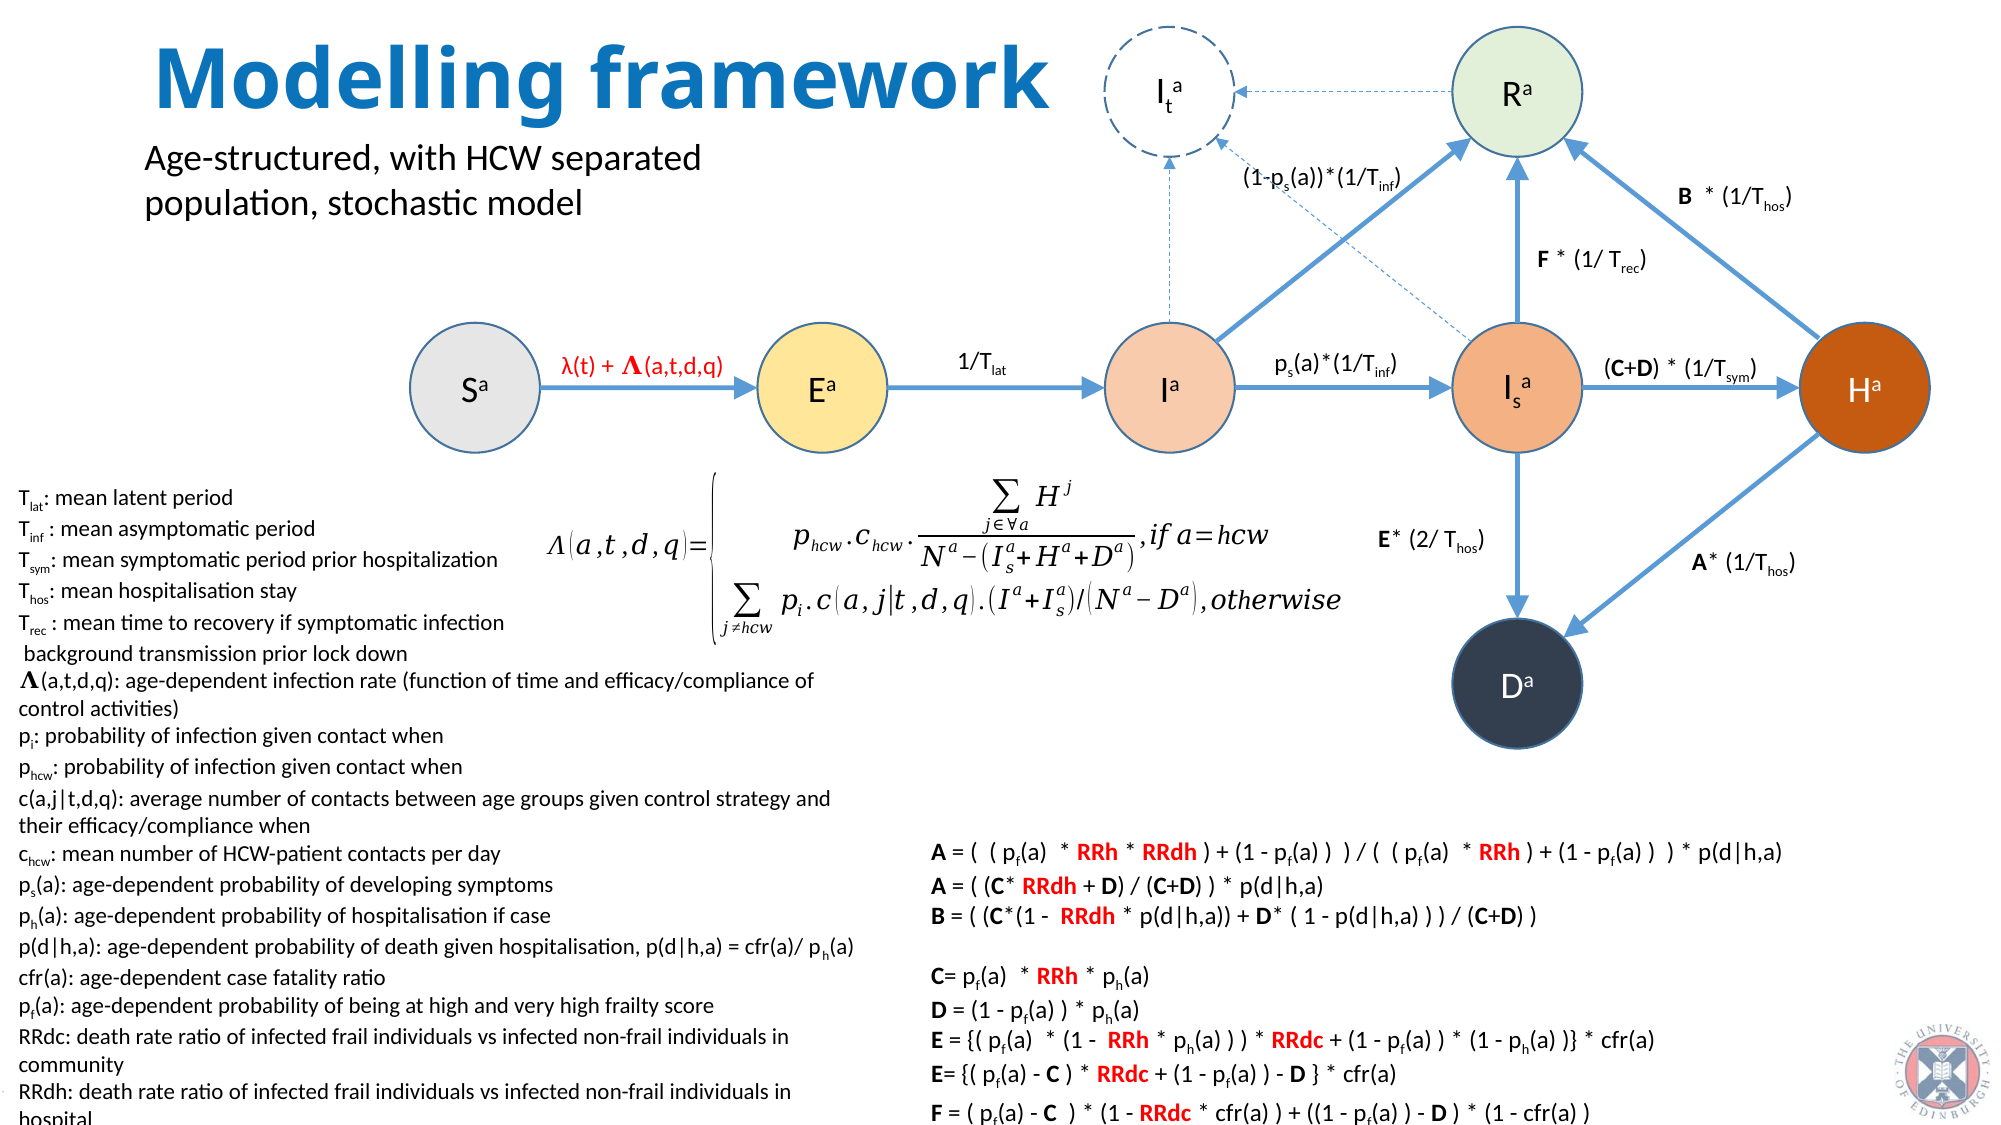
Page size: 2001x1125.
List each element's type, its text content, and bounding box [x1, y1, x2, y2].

text_box Age-structured, with HCW separated population, stochastic model [129, 125, 410, 231]
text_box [410, 26, 1930, 749]
title Modelling framework [137, 29, 410, 125]
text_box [1215, 137, 1472, 342]
text_box A = ( ( pf(a) * RRh * RRdh ) + (1 - pf(a) ) ) / ( ( pf(a) * RRh ) + (1 - pf(a) ) ) * p(d|h,a) A = ( (C* RRdh + D) / (C+D) ) * p(d|h,a) B = ( (C*(1 - RRdh * p(d|h,a)) + D* ( 1 - p(d|h,a) ) ) / (C+D) ) C= pf(a) * RRh * ph(a) D = (1 - pf(a) ) * ph(a) [916, 827, 1915, 1035]
text_box E = {( pf(a) * (1 - RRh * ph(a) ) ) * RRdc + (1 - pf(a) ) * (1 - ph(a) )} * cfr(a) E= {( pf(a) - C ) * RRdc + (1 - pf(a) ) - D } * cfr(a) [916, 1015, 1700, 1089]
text_box F = ( pf(a) - C ) * (1 - RRdc * cfr(a) ) + ((1 - pf(a) ) - D ) * (1 - cfr(a) ) [916, 1089, 1734, 1125]
